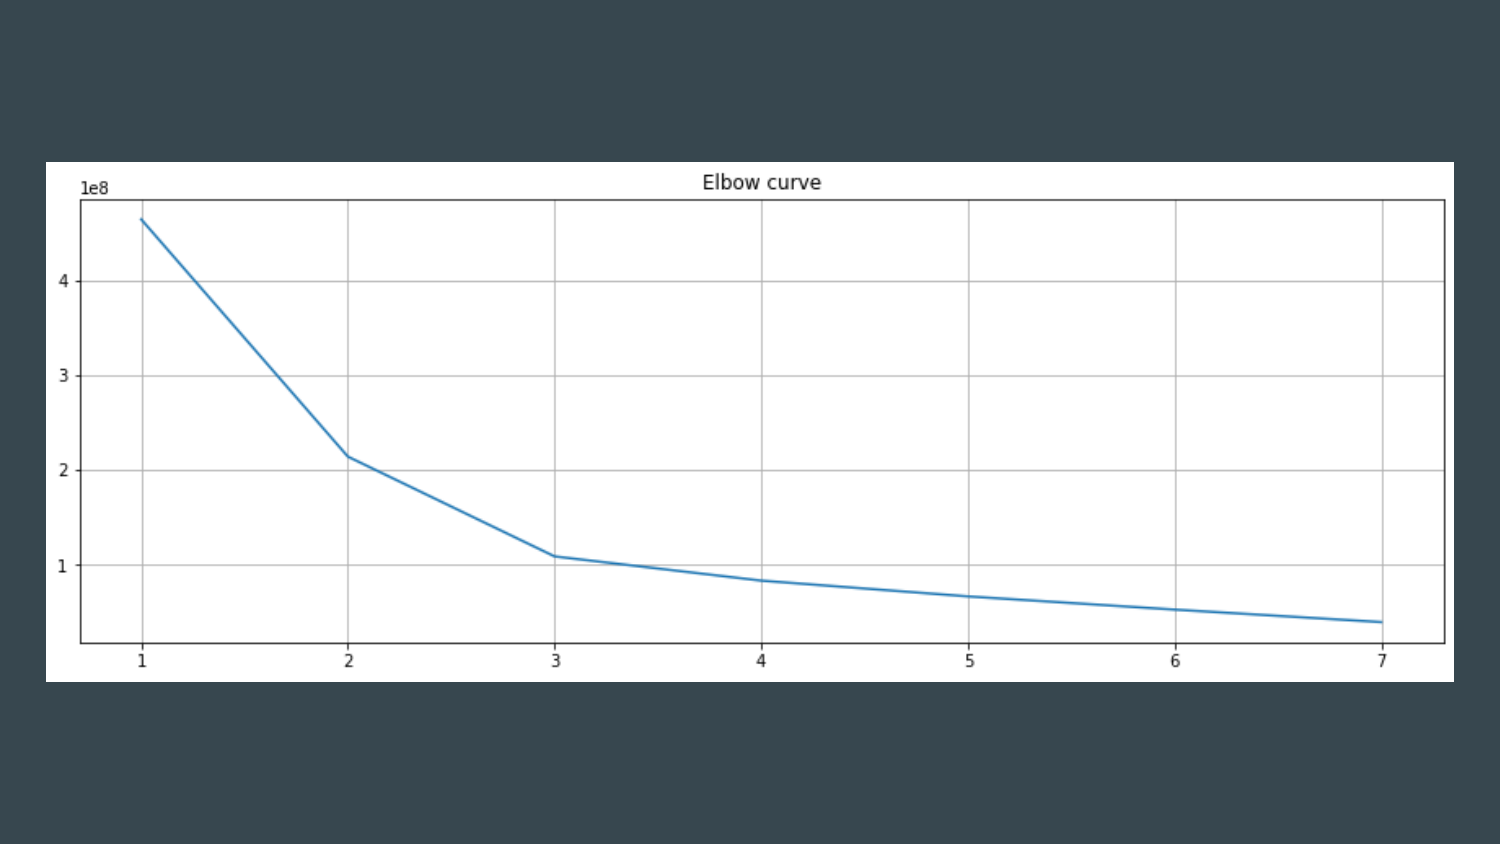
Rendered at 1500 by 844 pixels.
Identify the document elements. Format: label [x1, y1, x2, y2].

picture [46, 161, 1454, 682]
